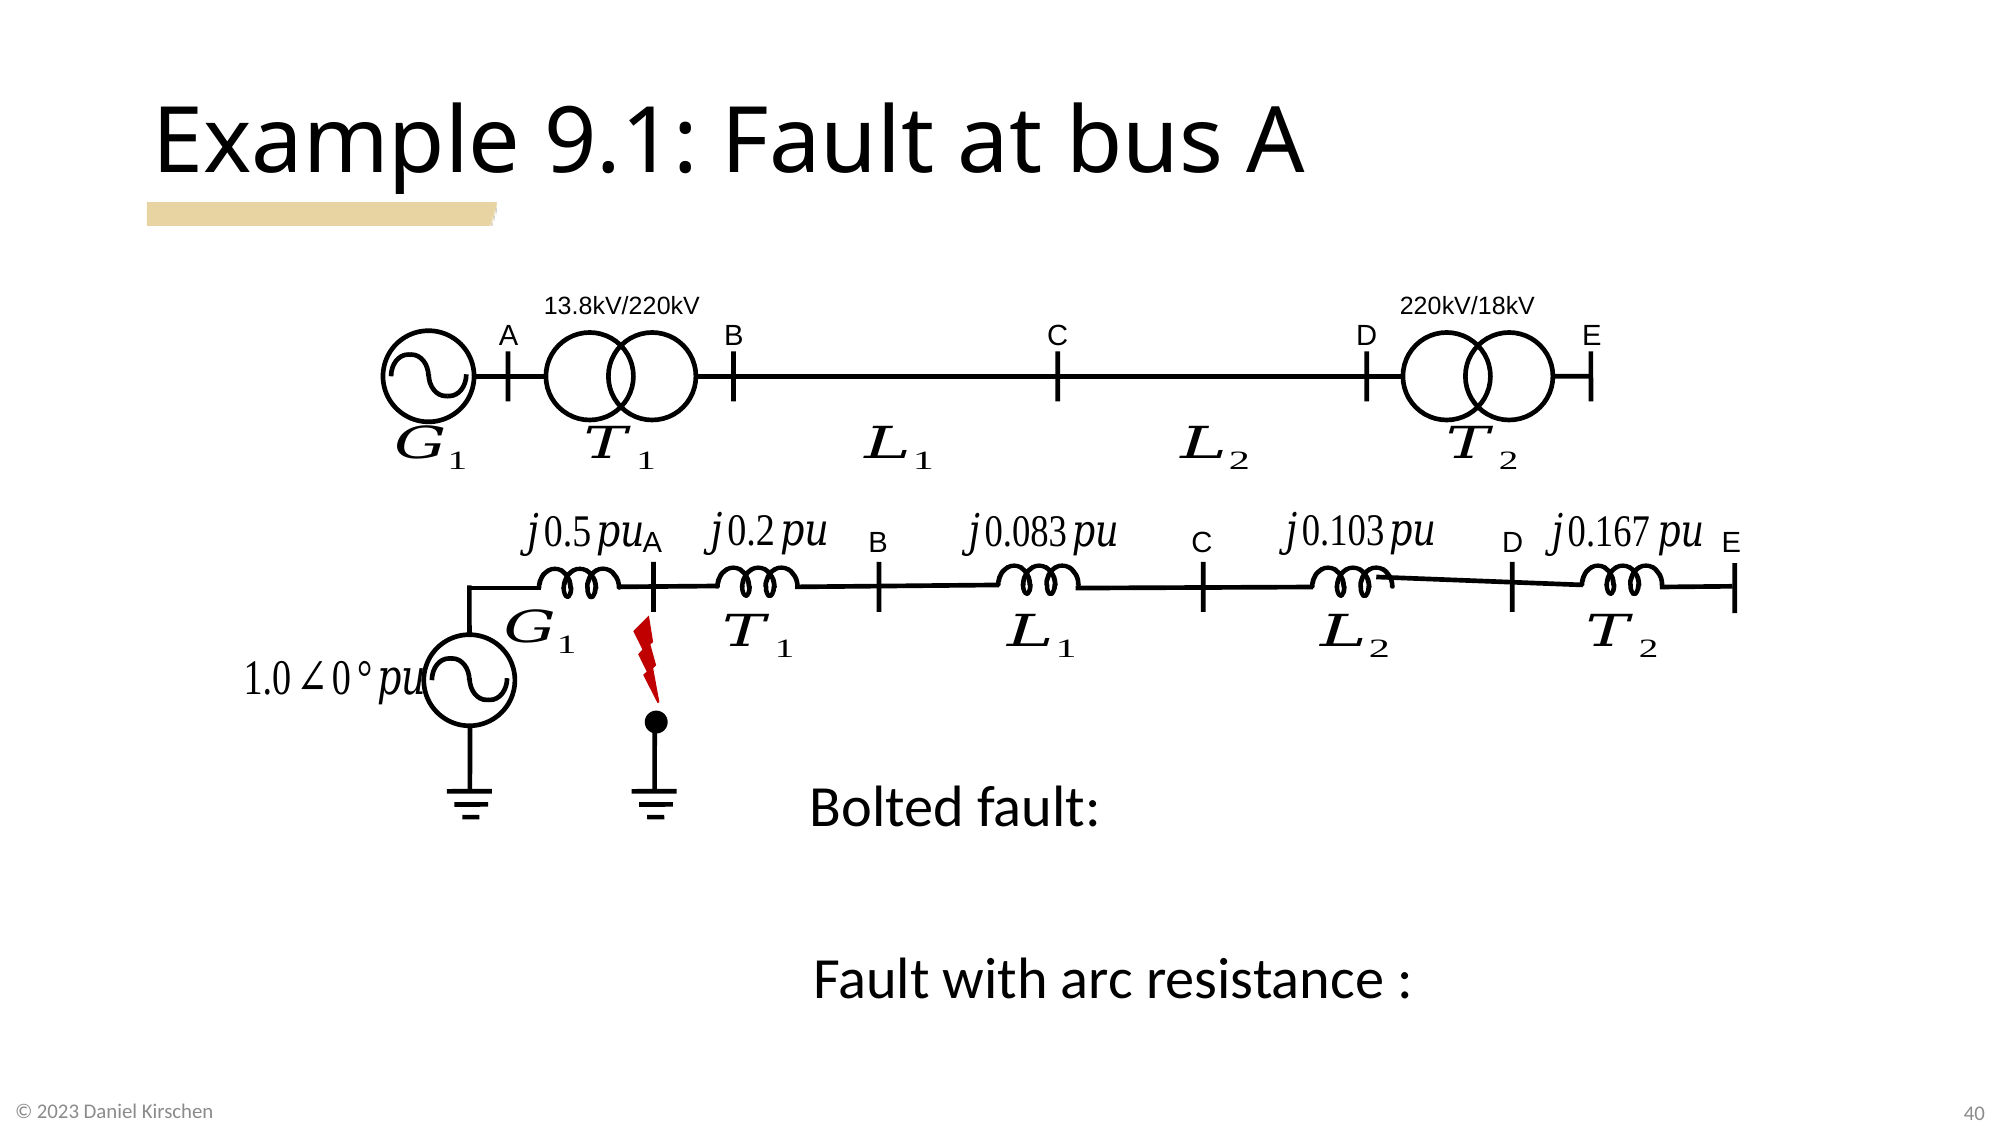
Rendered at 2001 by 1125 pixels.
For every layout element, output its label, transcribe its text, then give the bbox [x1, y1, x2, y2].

text_box A [627, 515, 678, 566]
text_box D [1487, 515, 1538, 566]
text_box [997, 564, 1080, 595]
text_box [423, 634, 515, 726]
slide_number © 2023 Daniel Kirschen [0, 1094, 546, 1125]
title Example 9.1: Fault at bus A [137, 59, 1863, 226]
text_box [446, 727, 492, 818]
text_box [716, 566, 799, 597]
text_box C [1176, 515, 1228, 566]
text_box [631, 711, 677, 818]
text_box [382, 282, 1618, 475]
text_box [538, 568, 620, 598]
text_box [1311, 566, 1394, 597]
text_box E [1706, 516, 1757, 566]
slide_number 40 [1550, 1088, 2000, 1125]
text_box [633, 615, 660, 703]
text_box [1581, 564, 1663, 595]
text_box B [853, 515, 903, 566]
